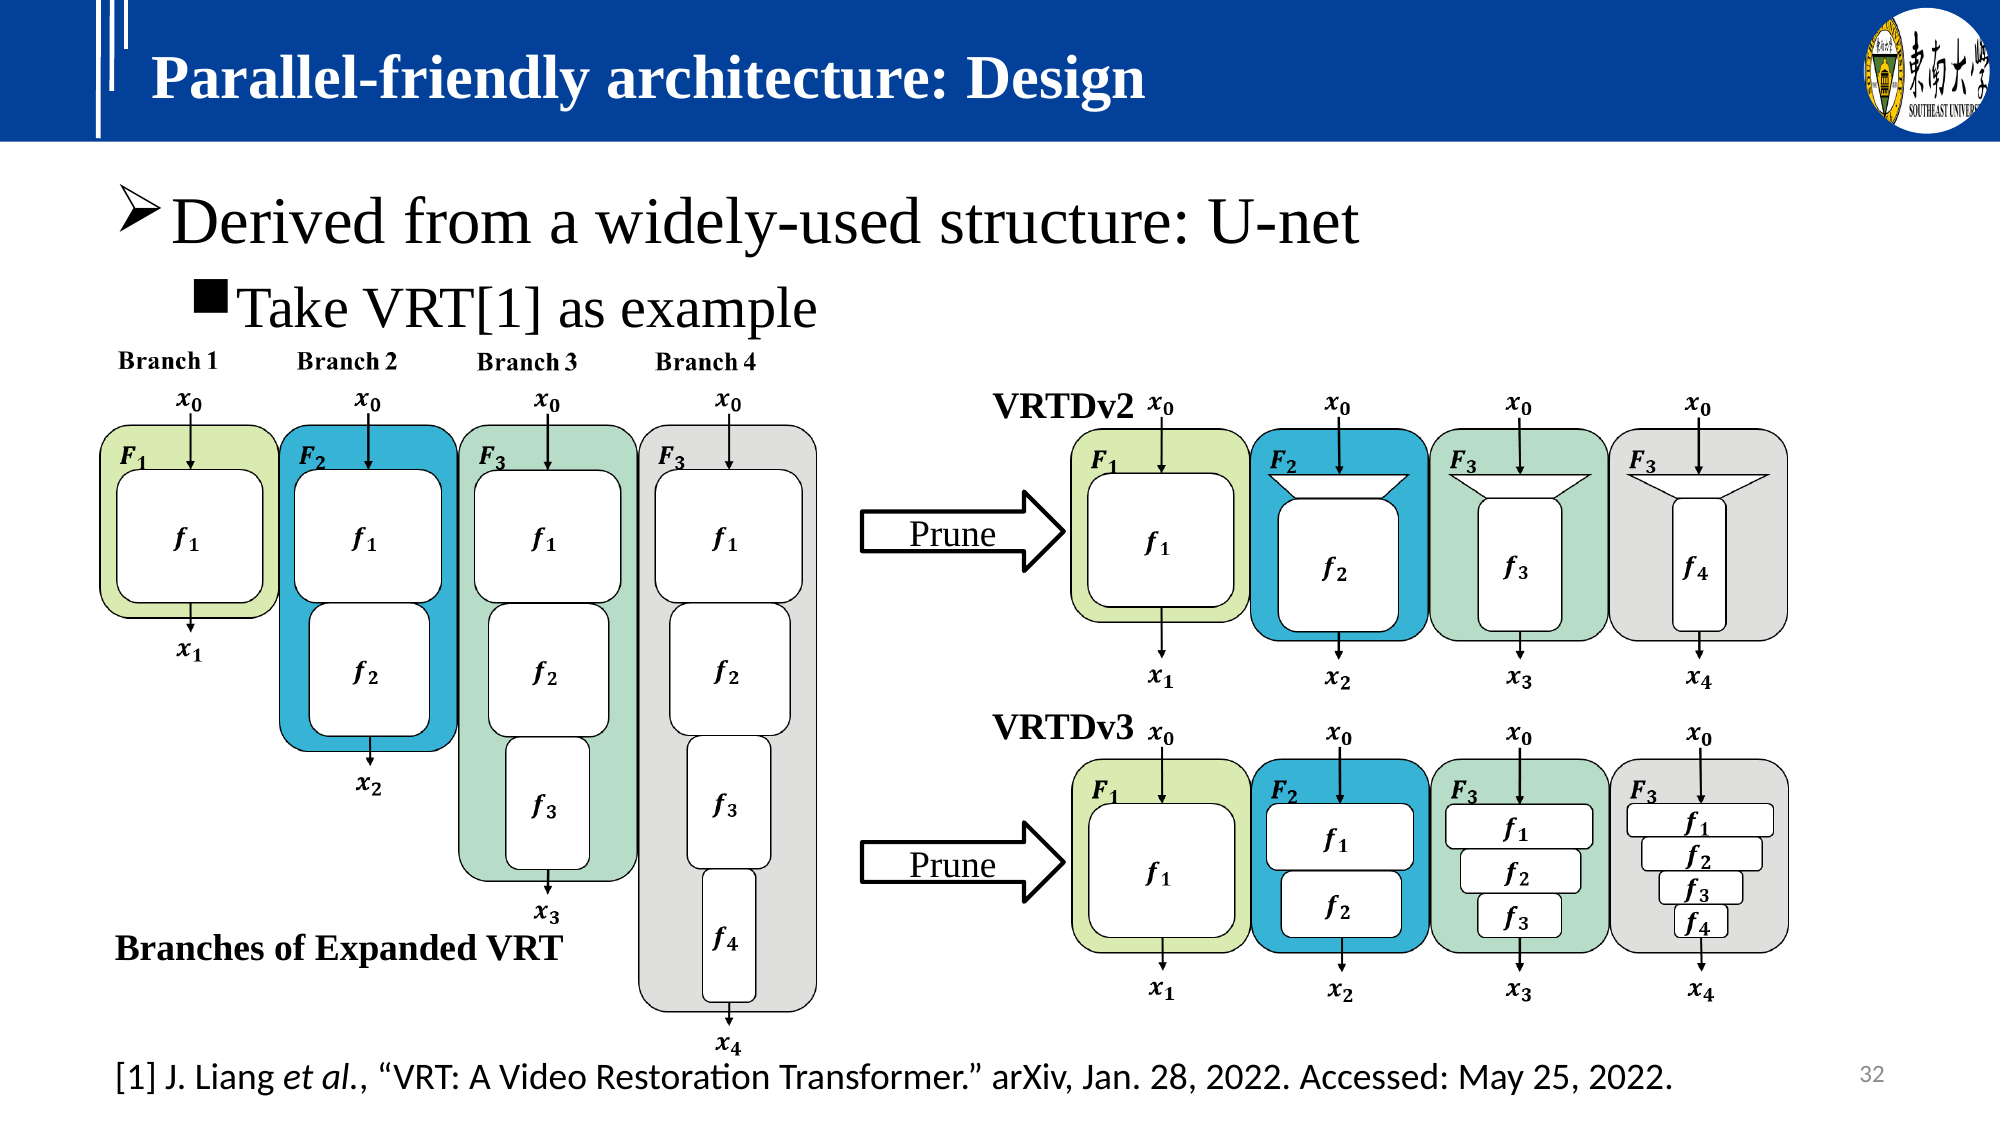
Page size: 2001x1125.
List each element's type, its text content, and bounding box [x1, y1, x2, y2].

text_box VRTDv2 [977, 373, 1150, 434]
text_box [1] J. Liang et al., “VRT: A Video Restoration Transformer.” arXiv, Jan. 28, 2022. Accessed: May 25, 2022. [99, 1045, 1951, 1105]
title Parallel-friendly architecture: Design [136, 27, 1961, 119]
picture [1071, 715, 1789, 1008]
list Derived from a widely-used structure: U-net Take VRT[1] as example [99, 169, 1900, 1005]
text_box VRTDv3 [977, 694, 1150, 755]
picture [1881, 7, 1990, 134]
picture [99, 334, 817, 1063]
text_box Prune [859, 489, 1065, 573]
text_box Prune [859, 820, 1066, 904]
picture [1070, 385, 1788, 696]
